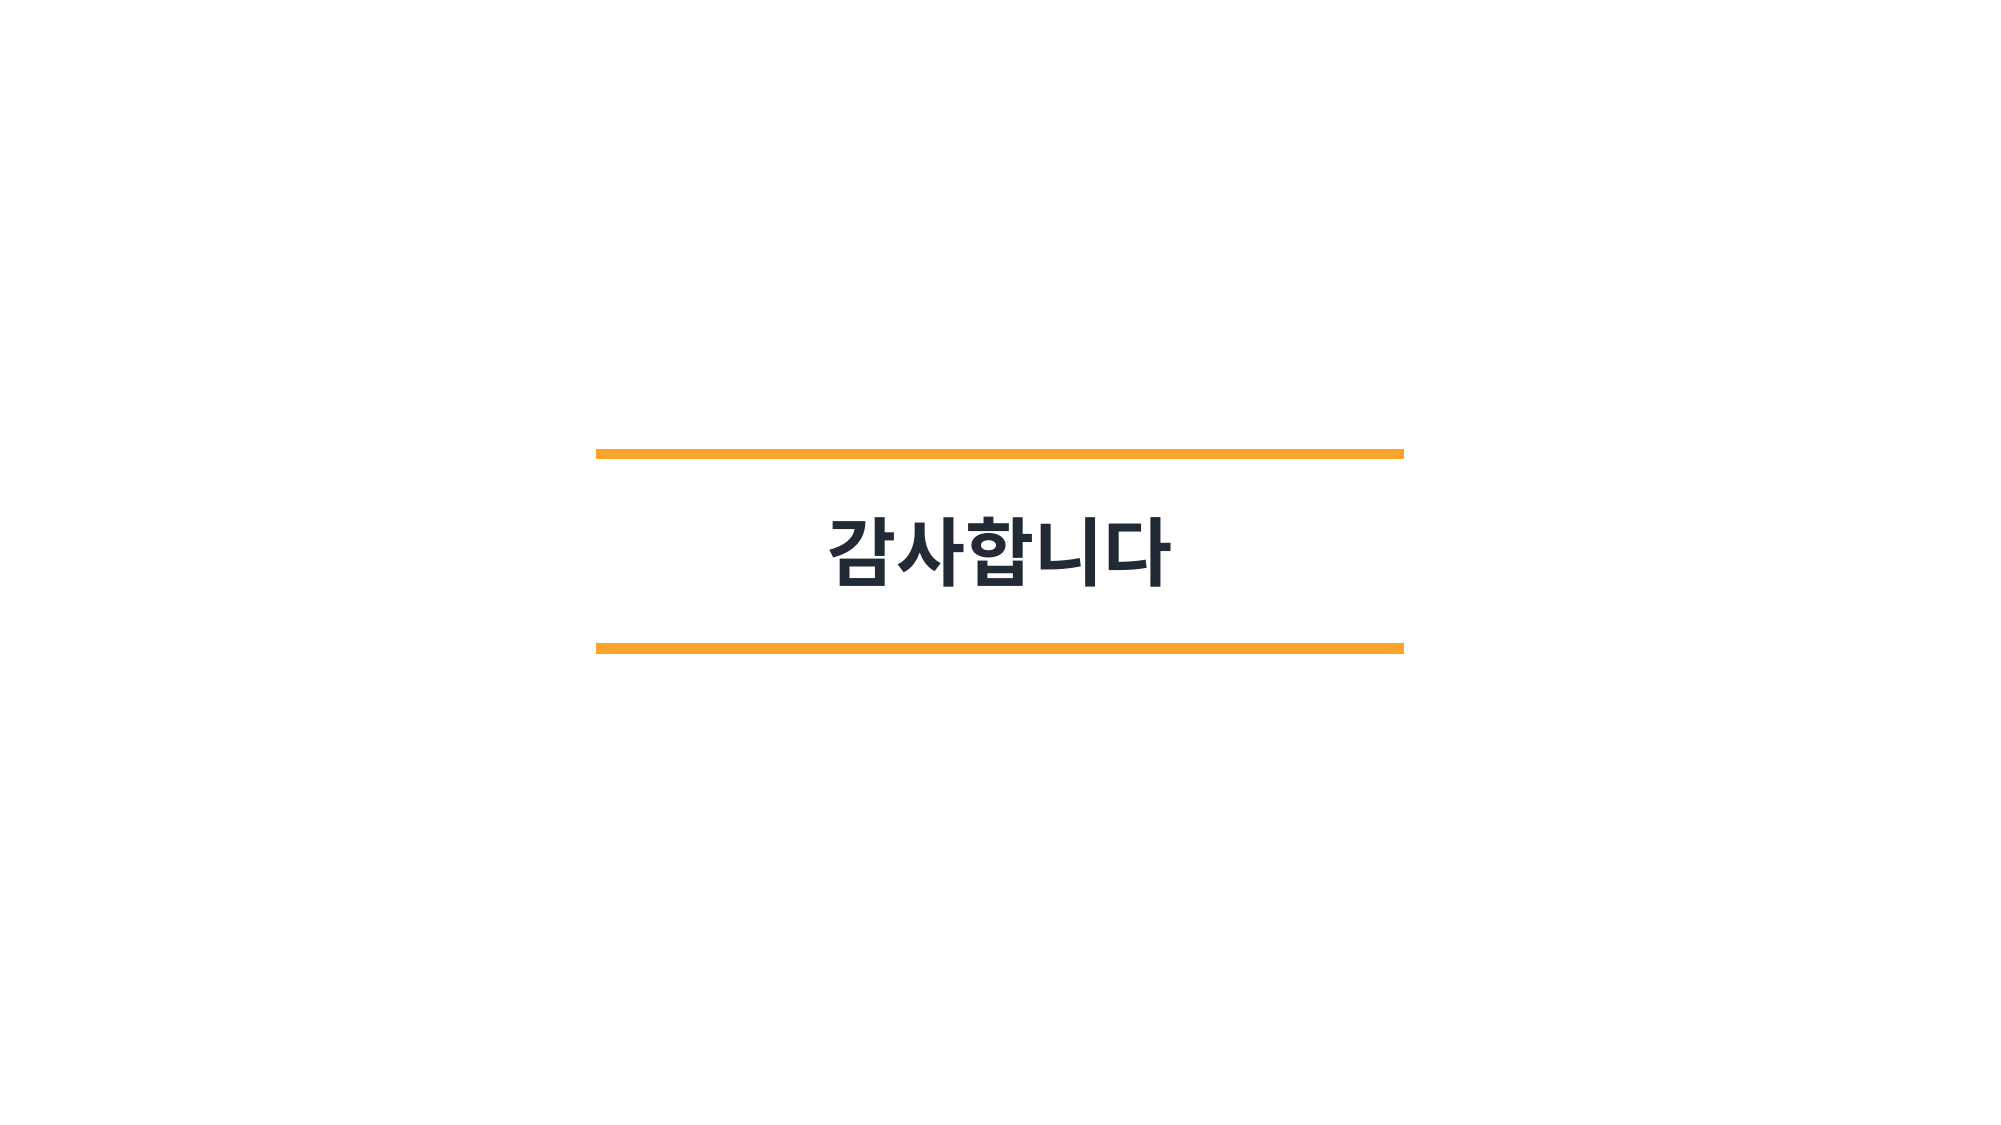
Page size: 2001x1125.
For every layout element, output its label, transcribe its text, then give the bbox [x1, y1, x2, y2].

text_box 감사합니다 [812, 498, 1188, 603]
